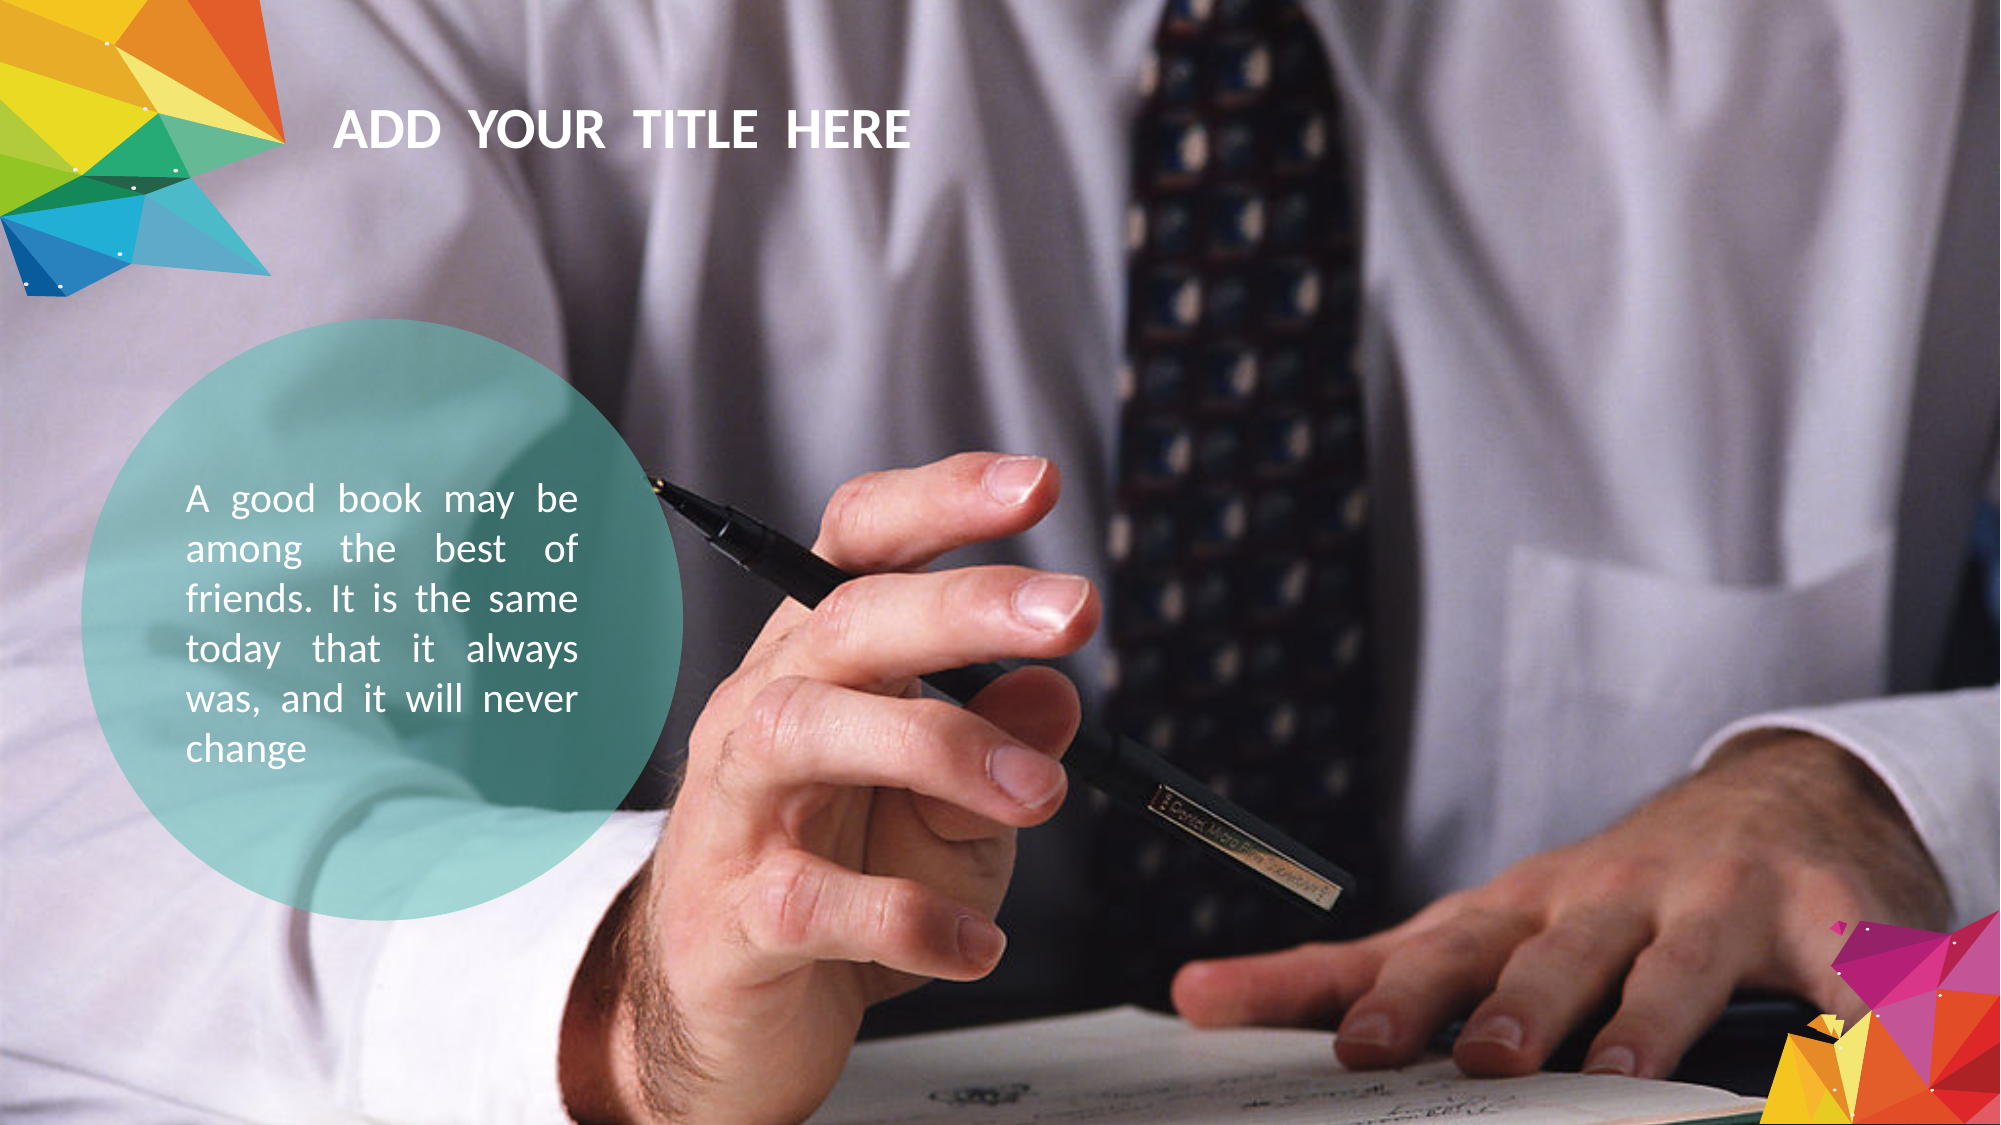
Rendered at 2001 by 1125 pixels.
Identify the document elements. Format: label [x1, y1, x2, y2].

picture [0, 0, 2000, 1125]
text_box [0, 5, 292, 292]
text_box [1772, 896, 1987, 1125]
